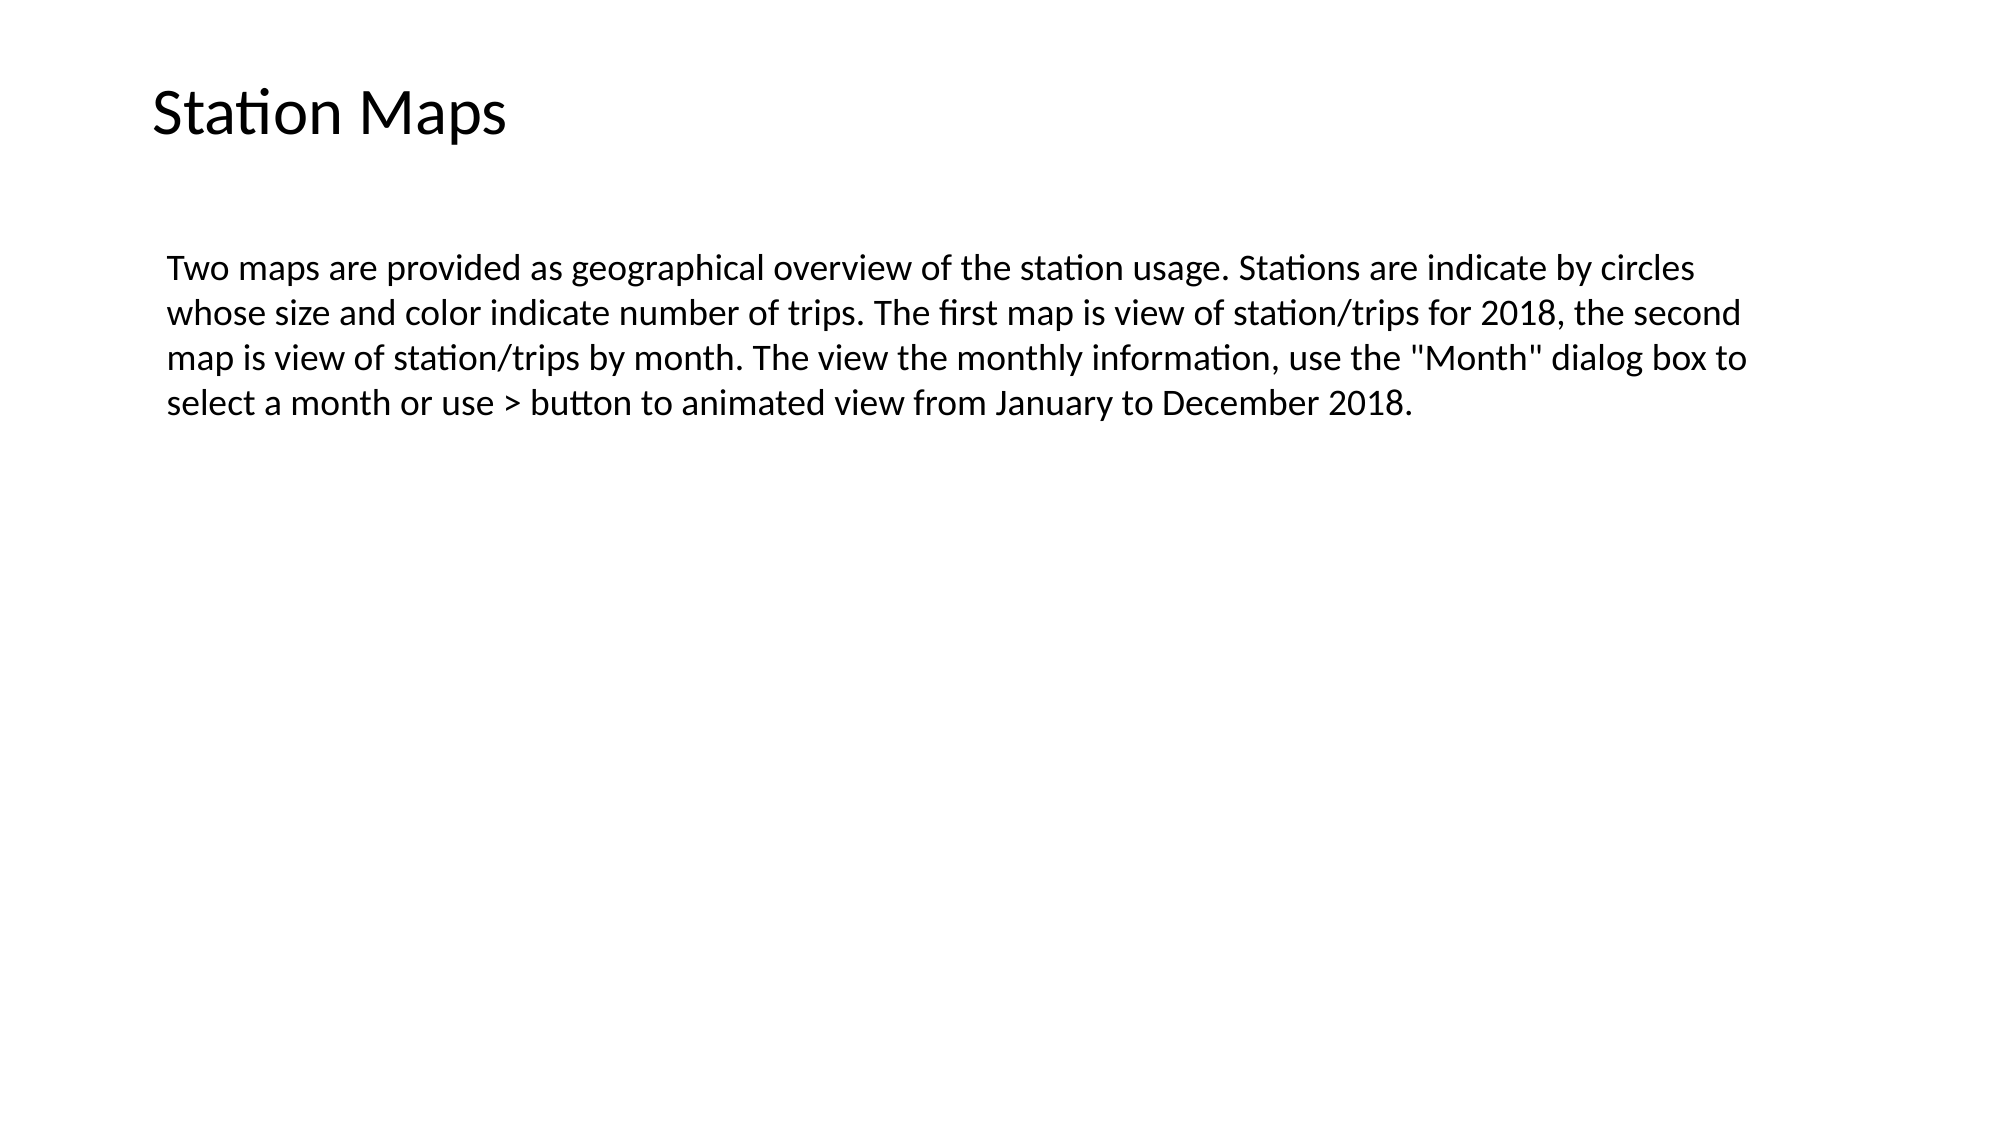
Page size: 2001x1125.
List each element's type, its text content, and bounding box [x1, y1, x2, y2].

text_box Two maps are provided as geographical overview of the station usage. Stations are indicate by circles whose size and color indicate number of trips. The first map is view of station/trips for 2018, the second map is view of station/trips by month. The view the monthly information, use the "Month" dialog box to select a month or use > button to animated view from January to December 2018. [151, 235, 1779, 431]
title Station Maps [137, 59, 1863, 166]
